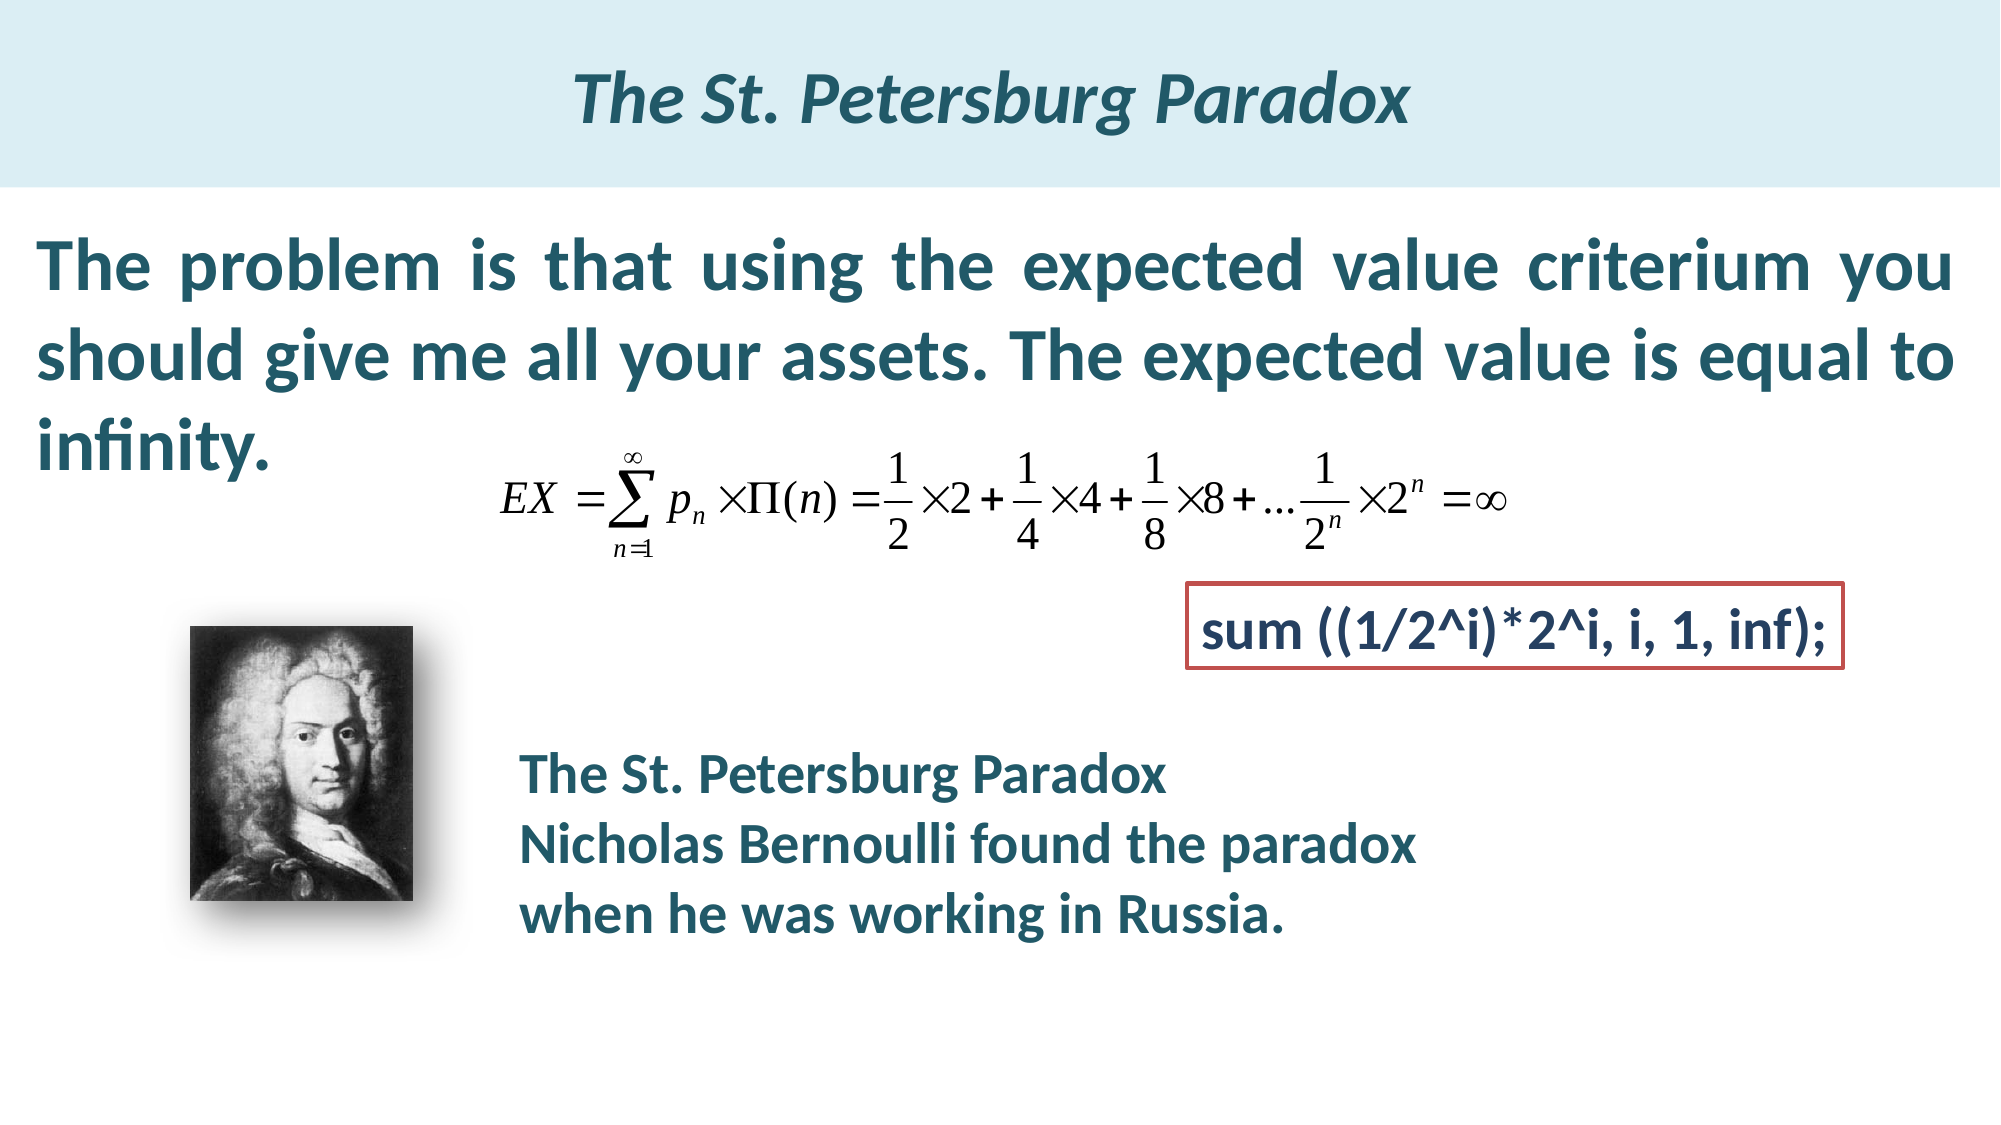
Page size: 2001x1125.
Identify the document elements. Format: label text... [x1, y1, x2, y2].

picture [189, 626, 413, 901]
text_box The St. Petersburg Paradox Nicholas Bernoulli found the paradox when he was working in Russia. [504, 728, 1544, 953]
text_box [491, 435, 1516, 568]
text_box The problem is that using the expected value criterium you should give me all your assets. The expected value is equal to infinity. [22, 208, 1972, 493]
title The St. Petersburg Paradox [0, 0, 2000, 188]
text_box sum ((1/2^i)*2^i, i, 1, inf); [1185, 581, 1845, 670]
